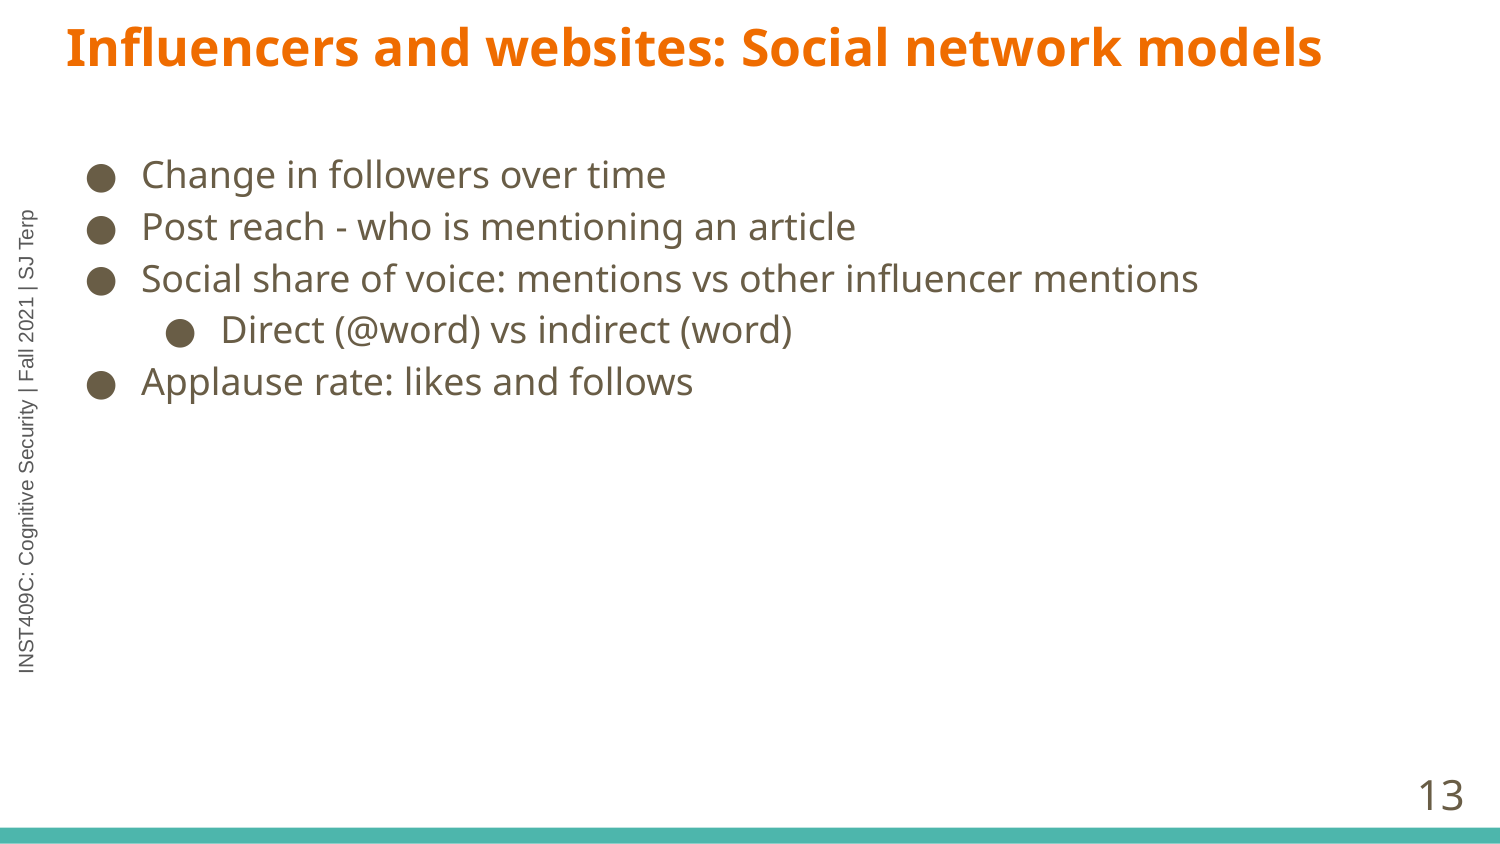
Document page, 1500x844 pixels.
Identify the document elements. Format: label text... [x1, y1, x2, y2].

list Change in followers over time Post reach - who is mentioning an article Social share of voice: mentions vs other influencer mentions Direct (@word) vs indirect (word) Applause rate: likes and follows [51, 129, 1449, 750]
title Influencers and websites: Social network models [51, 0, 1449, 116]
slide_number ‹#› [1401, 537, 1480, 844]
